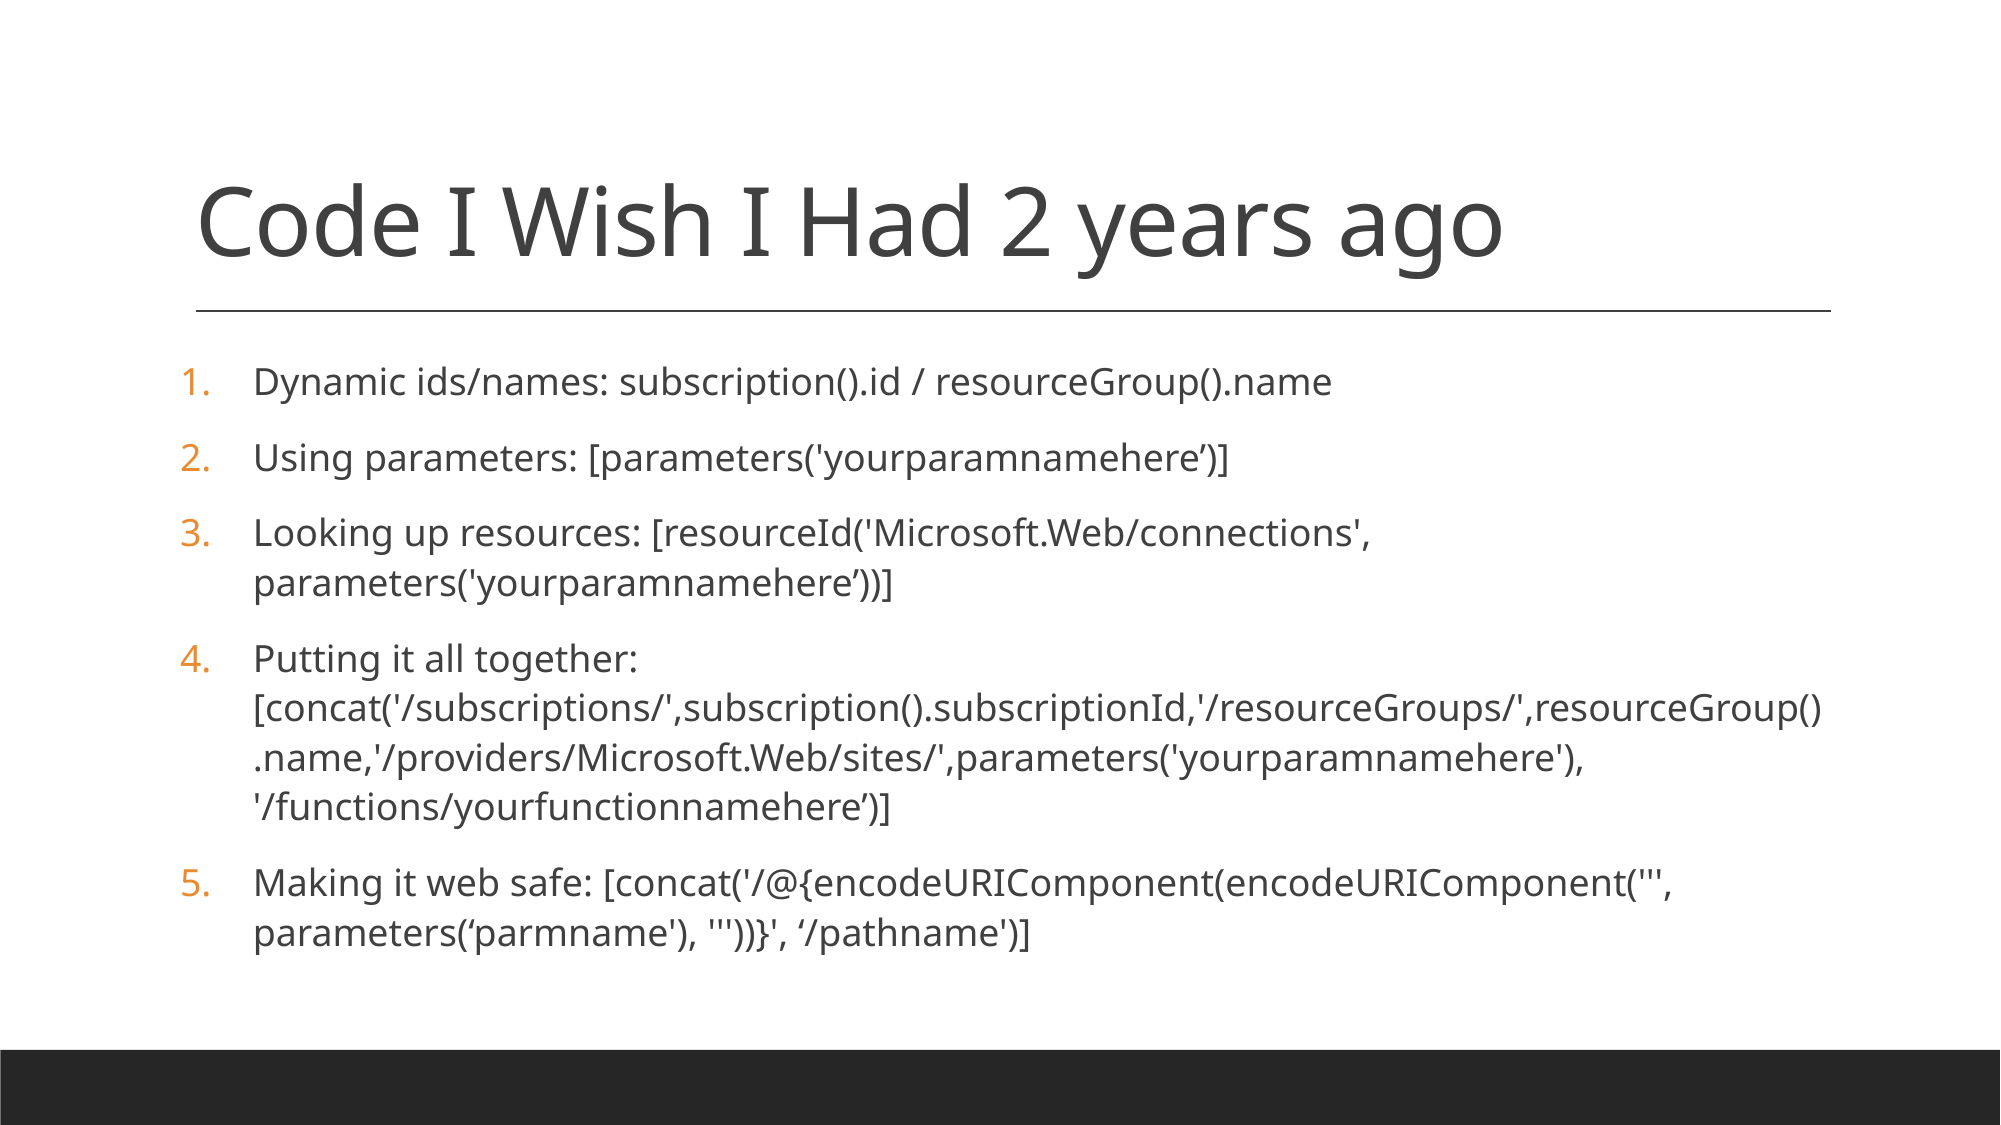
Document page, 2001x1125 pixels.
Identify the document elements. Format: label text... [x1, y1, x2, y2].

list Dynamic ids/names: subscription().id / resourceGroup().name Using parameters: [parameters('yourparamnamehere’)] Looking up resources: [resourceId('Microsoft.Web/connections', parameters('yourparamnamehere’))] Putting it all together: [concat('/subscriptions/',subscription().subscriptionId,'/resourceGroups/',resourceGroup().name,'/providers/Microsoft.Web/sites/',parameters('yourparamnamehere'), '/functions/yourfunctionnamehere’)] Making it web safe: [concat('/@{encodeURIComponent(encodeURIComponent(''', parameters(‘parmname'), '''))}', ‘/pathname')] [180, 345, 1830, 963]
title Code I Wish I Had 2 years ago [180, 47, 1830, 285]
